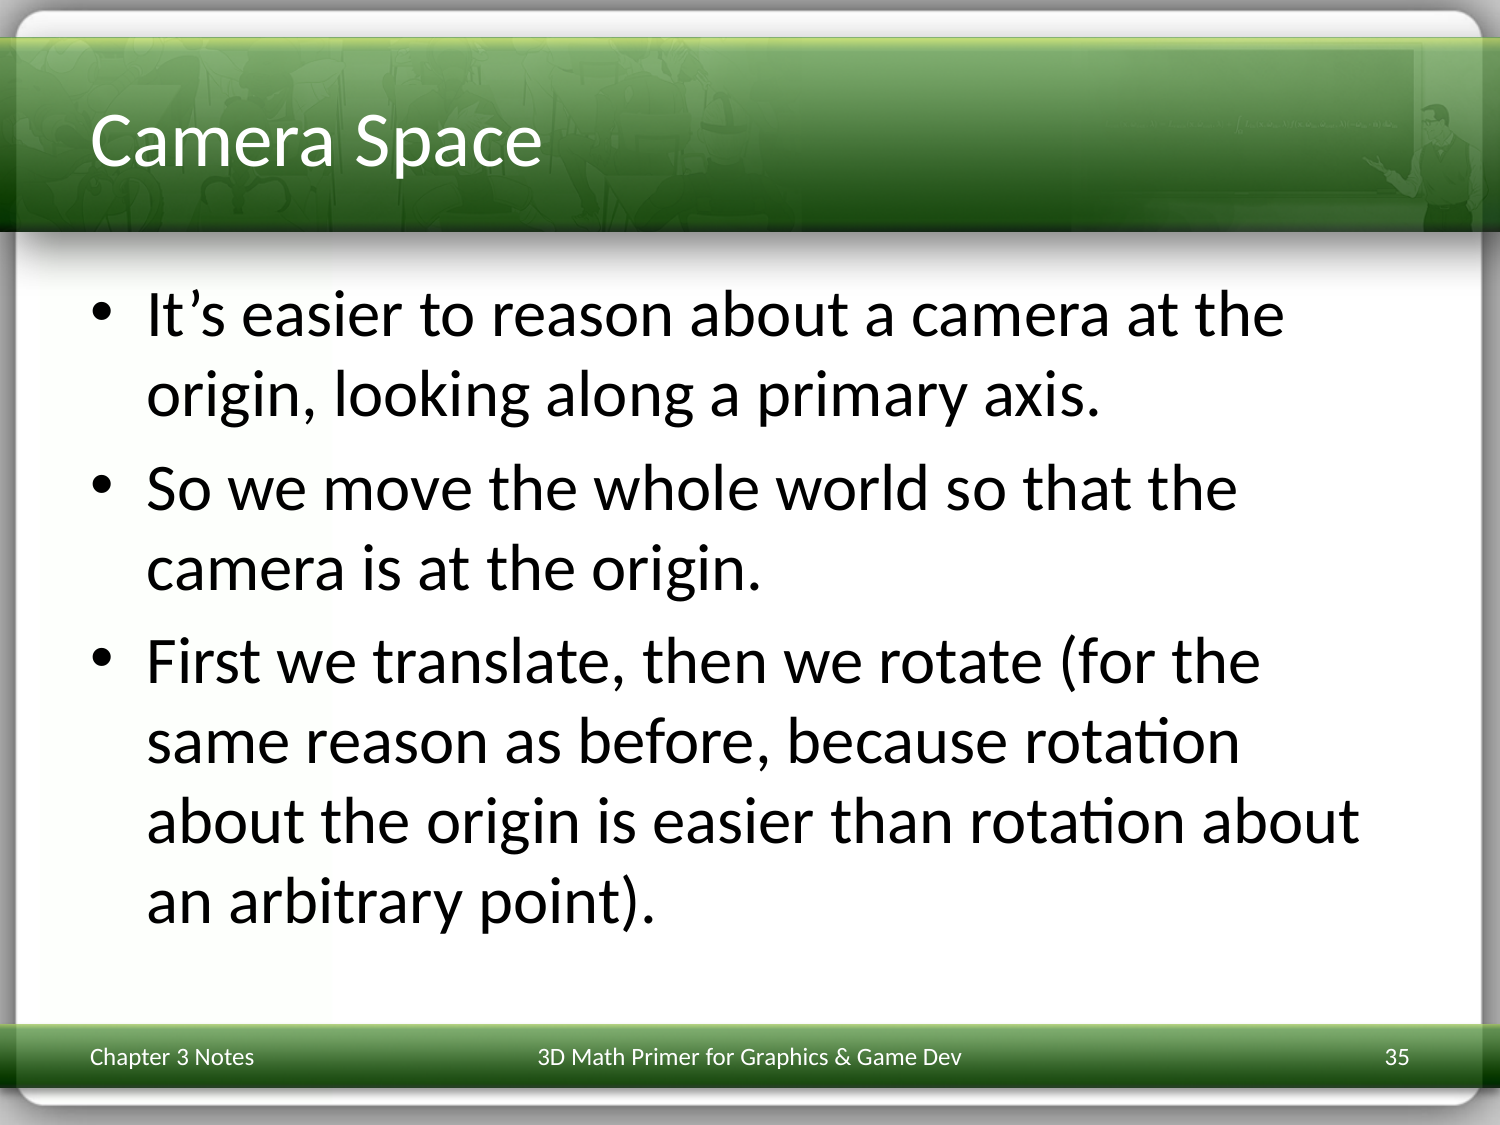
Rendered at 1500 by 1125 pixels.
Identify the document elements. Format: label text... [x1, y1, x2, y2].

slide_number Chapter 3 Notes [75, 1025, 425, 1085]
slide_number 35 [1074, 1025, 1425, 1085]
title Camera Space [75, 37, 1188, 233]
list It’s easier to reason about a camera at the origin, looking along a primary axis. So we move the whole world so that the camera is at the origin. First we translate, then we rotate (for the same reason as before, because rotation about the origin is easier than rotation about an arbitrary point). [75, 262, 1425, 1005]
picture [0, 0, 1500, 1125]
footer 3D Math Primer for Graphics & Game Dev [512, 1025, 988, 1085]
